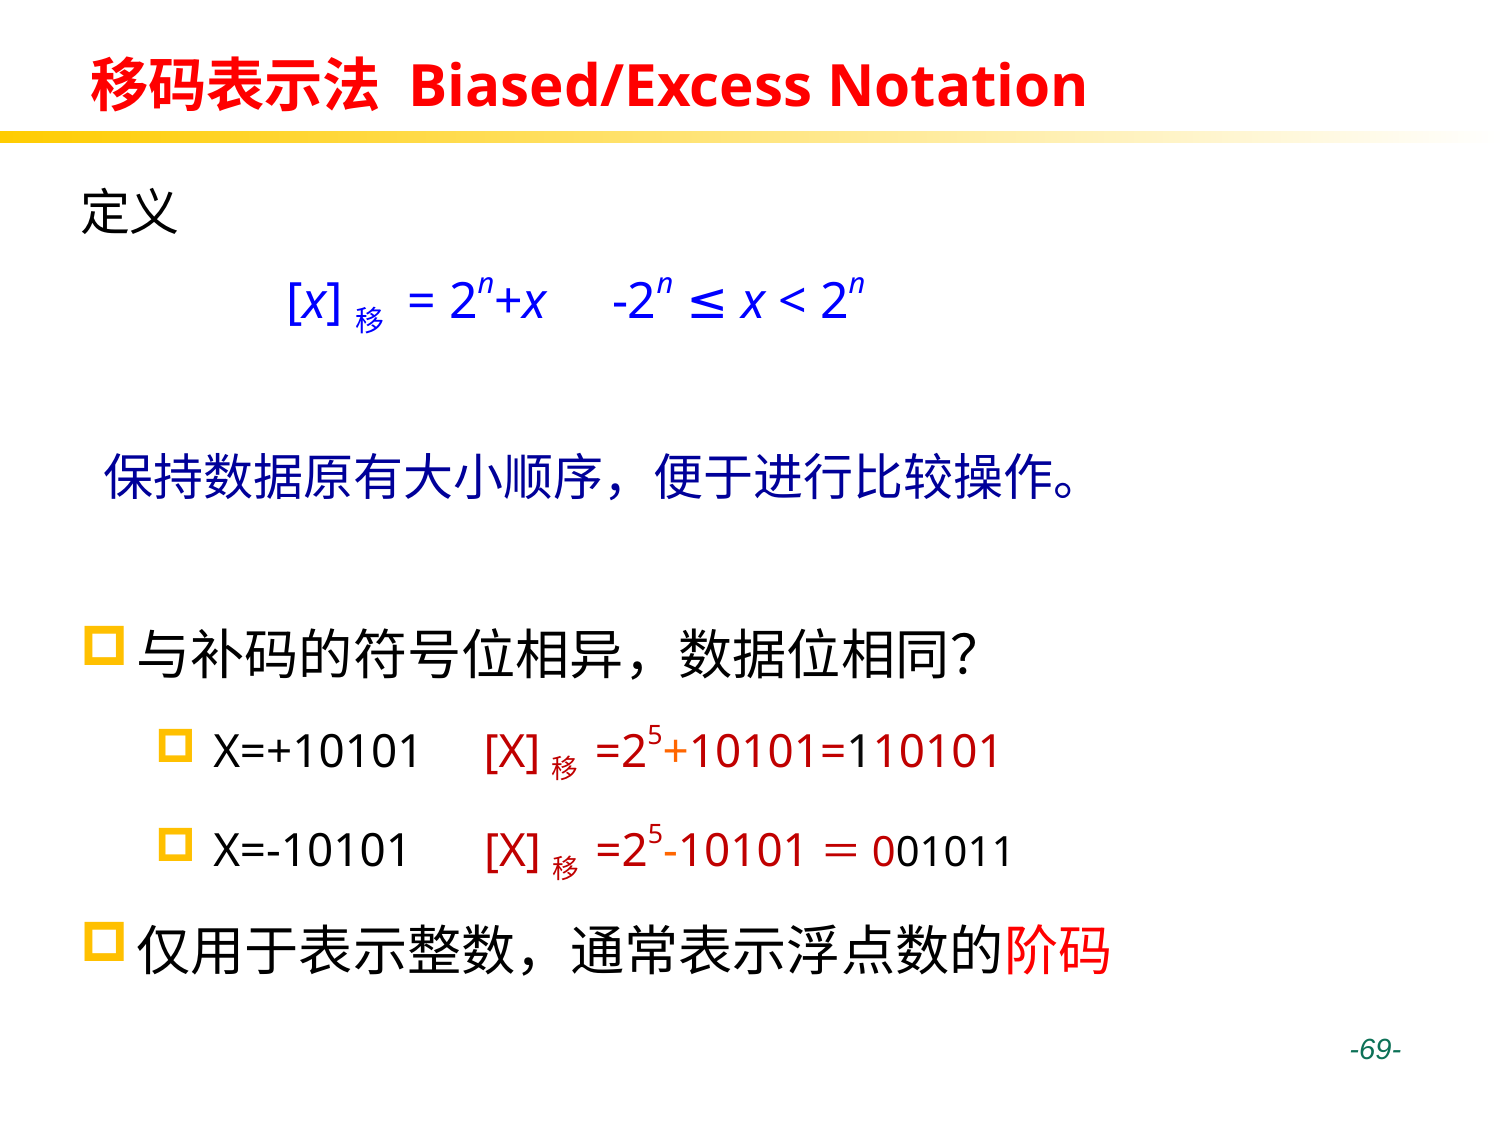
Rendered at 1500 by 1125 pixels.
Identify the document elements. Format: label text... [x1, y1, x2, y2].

title 移码表示法 Biased/Excess Notation [74, 34, 1426, 131]
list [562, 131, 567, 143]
slide_number -69- [1257, 1023, 1425, 1102]
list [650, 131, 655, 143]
table_cell 补码 [738, 131, 744, 143]
list 定义 [x]移 = 2n+x -2n ≤ x < 2n 保持数据原有大小顺序，便于进行比较操作。 与补码的符号位相异，数据位相同？ X=+10101 [X]移 =25+10101=110101 X=-10101 [X]移 =25-10101＝001011 仅用于表示整数，通常表示浮点数的阶码 [64, 160, 1414, 988]
